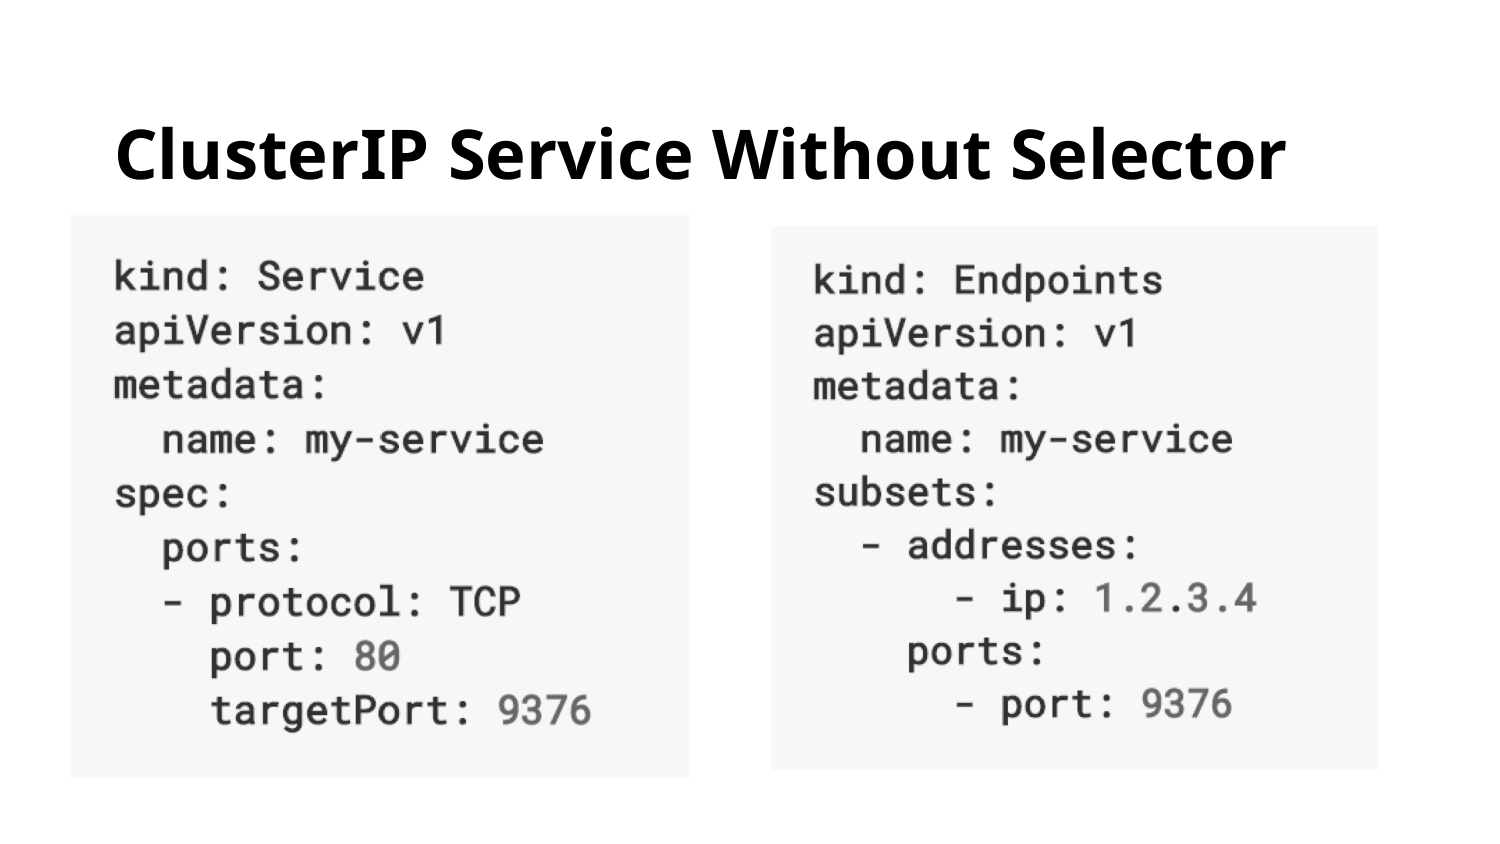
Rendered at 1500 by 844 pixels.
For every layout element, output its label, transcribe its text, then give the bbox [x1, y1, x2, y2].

title ClusterIP Service Without Selector [112, 66, 1393, 253]
picture [70, 215, 690, 778]
picture [770, 226, 1379, 770]
